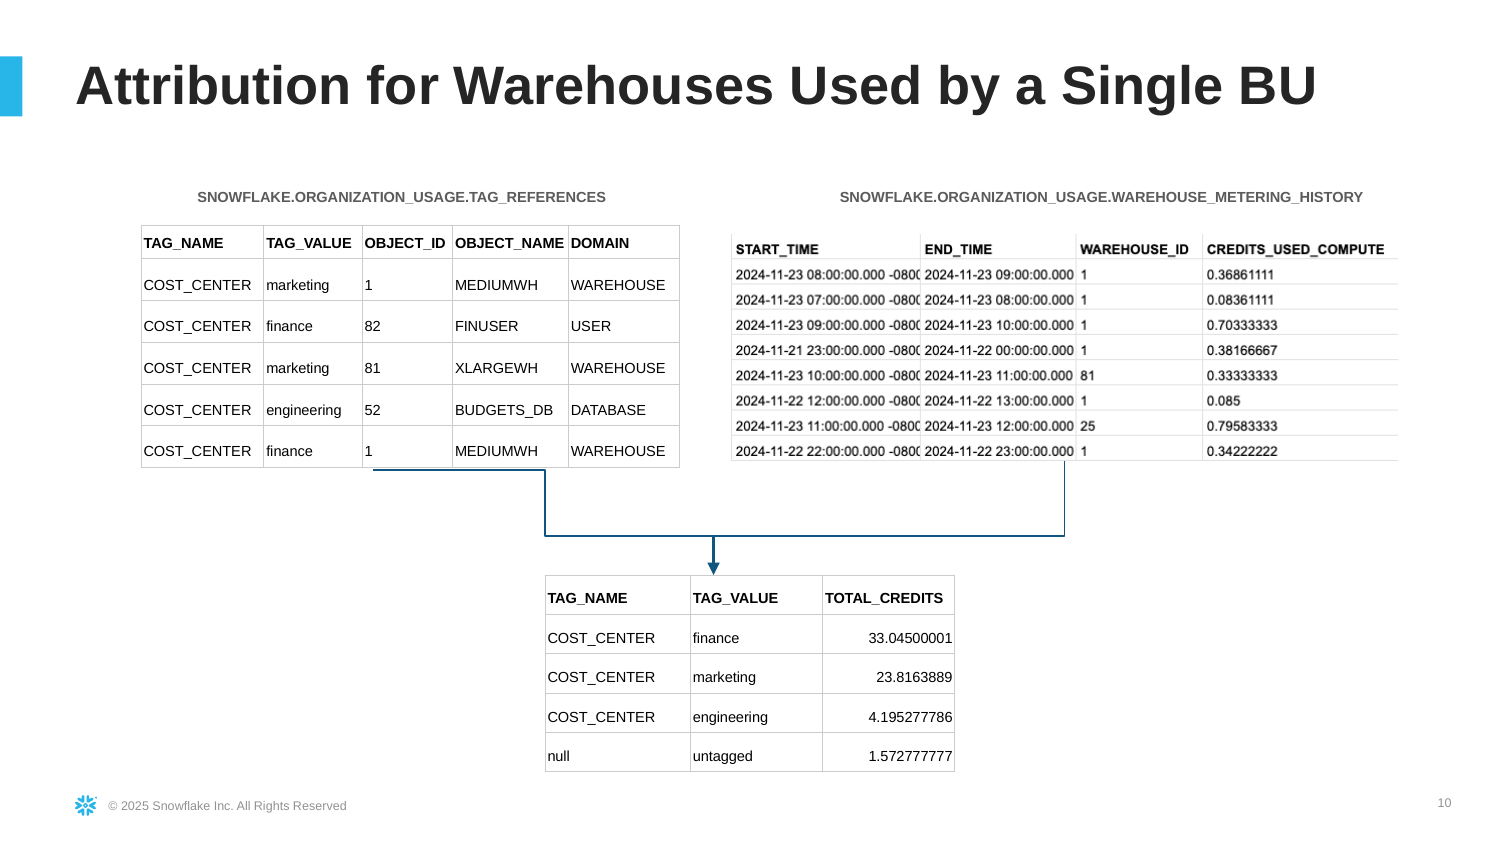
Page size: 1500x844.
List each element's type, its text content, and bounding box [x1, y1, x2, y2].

title Attribution for Warehouses Used by a Single BU [60, 45, 1425, 105]
text_box SNOWFLAKE.ORGANIZATION_USAGE.WAREHOUSE_METERING_HISTORY [832, 180, 1379, 209]
table_cell finance [264, 301, 362, 342]
table_cell 81 [363, 343, 452, 384]
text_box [373, 459, 1065, 576]
table_cell MEDIUMWH [453, 426, 568, 458]
table_cell marketing [264, 343, 362, 384]
table_cell engineering [264, 385, 362, 425]
table_cell finance [264, 426, 362, 467]
table_cell COST_CENTER [142, 343, 263, 384]
table_cell WAREHOUSE [569, 343, 679, 384]
text_box SNOWFLAKE.ORGANIZATION_USAGE.TAG_REFERENCES [189, 180, 619, 209]
table_cell engineering [691, 694, 822, 732]
table_cell WAREHOUSE [569, 426, 679, 458]
table_cell DATABASE [569, 385, 679, 425]
table_cell XLARGEWH [453, 343, 568, 384]
table_cell COST_CENTER [546, 654, 690, 693]
table_cell USER [569, 301, 679, 342]
table_cell null [546, 733, 690, 771]
table_header TAG_NAME [546, 584, 690, 614]
table_cell 23.8163889 [823, 654, 954, 693]
table_cell 33.04500001 [823, 615, 954, 653]
table_header TAG_NAME [142, 226, 263, 258]
table_cell 1 [363, 426, 452, 467]
table_cell COST_CENTER [142, 259, 263, 300]
table_cell 4.195277786 [823, 694, 954, 732]
table_cell finance [691, 615, 822, 653]
table_header TAG_VALUE [264, 226, 362, 258]
table_cell marketing [264, 259, 362, 300]
table_cell COST_CENTER [546, 615, 690, 653]
table_cell 1 [363, 259, 452, 300]
table_cell COST_CENTER [546, 694, 690, 732]
table_cell untagged [691, 733, 822, 771]
table_cell marketing [691, 654, 822, 693]
table_header DOMAIN [569, 226, 679, 258]
table_header TAG_VALUE [691, 584, 822, 614]
table_header TOTAL_CREDITS [823, 584, 954, 614]
table_cell FINUSER [453, 301, 568, 342]
picture [731, 234, 1399, 461]
table_cell WAREHOUSE [569, 259, 679, 300]
table_header OBJECT_NAME [453, 226, 568, 258]
table_cell MEDIUMWH [453, 259, 568, 300]
table_cell COST_CENTER [142, 301, 263, 342]
table_cell COST_CENTER [142, 385, 263, 425]
table_cell BUDGETS_DB [453, 385, 568, 425]
table_cell 82 [363, 301, 452, 342]
table_cell 52 [363, 385, 452, 425]
table_cell COST_CENTER [142, 426, 263, 467]
table_cell 1.572777777 [823, 733, 954, 771]
table_header OBJECT_ID [363, 226, 452, 258]
